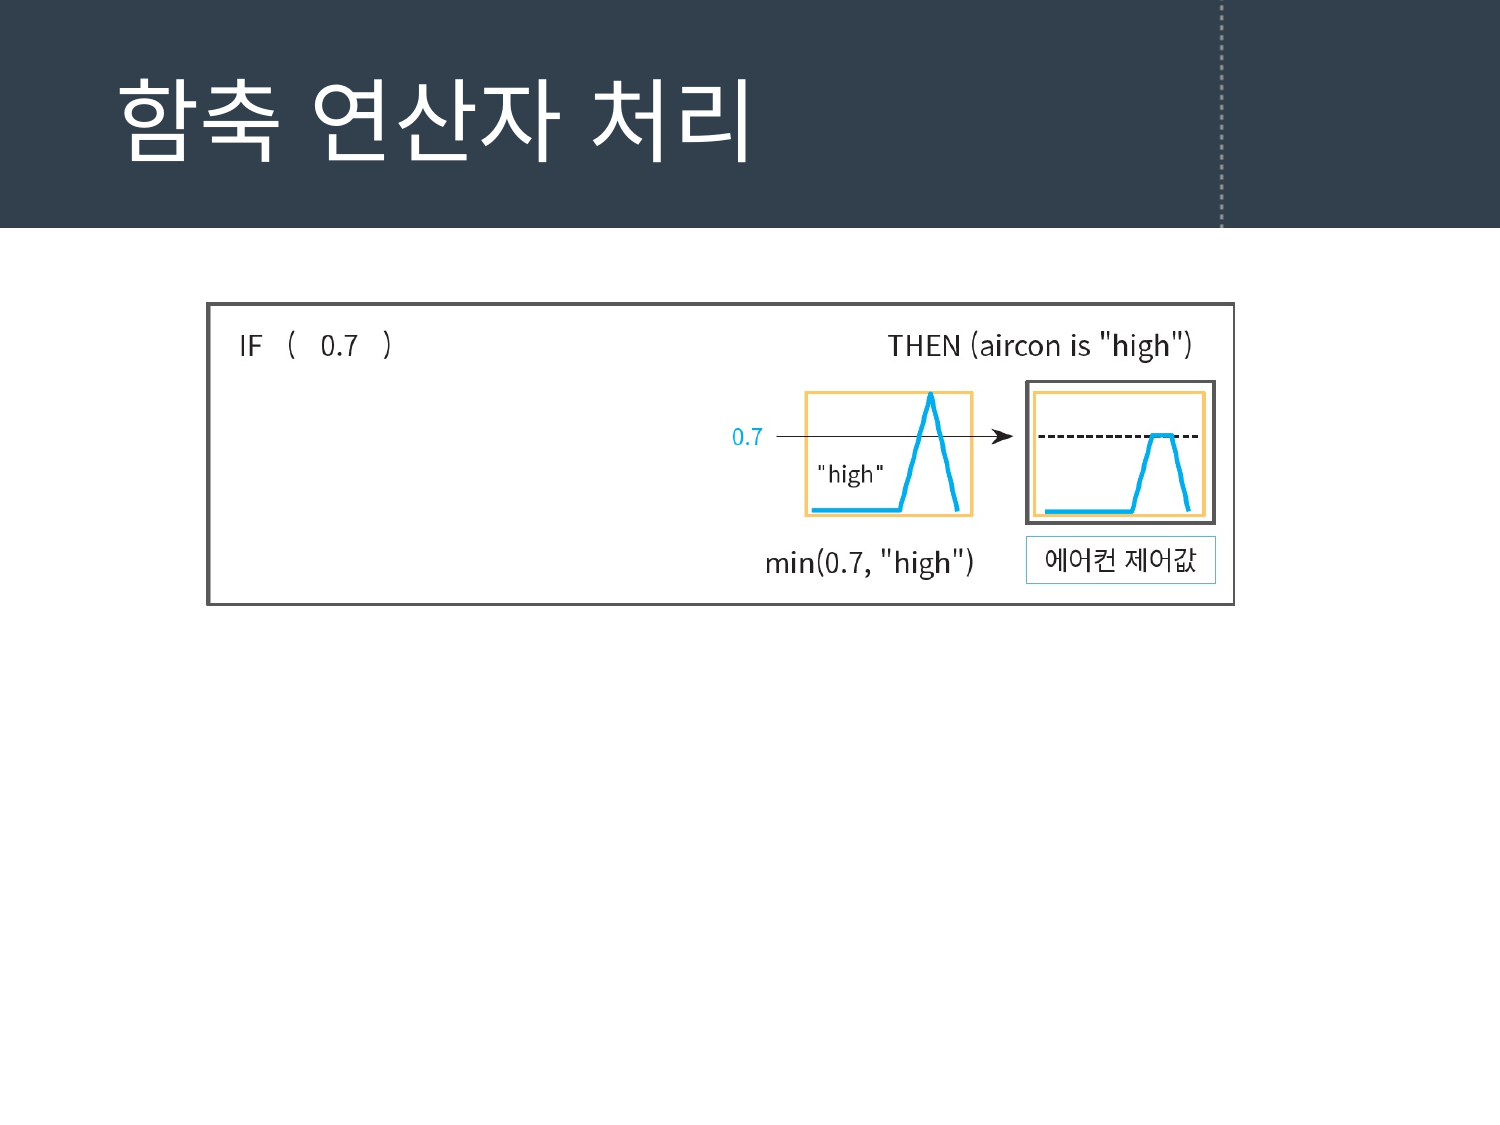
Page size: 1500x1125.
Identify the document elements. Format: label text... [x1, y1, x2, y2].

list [206, 302, 1235, 606]
picture [0, 0, 1500, 228]
title 함축 연산자 처리 [100, 37, 1438, 200]
